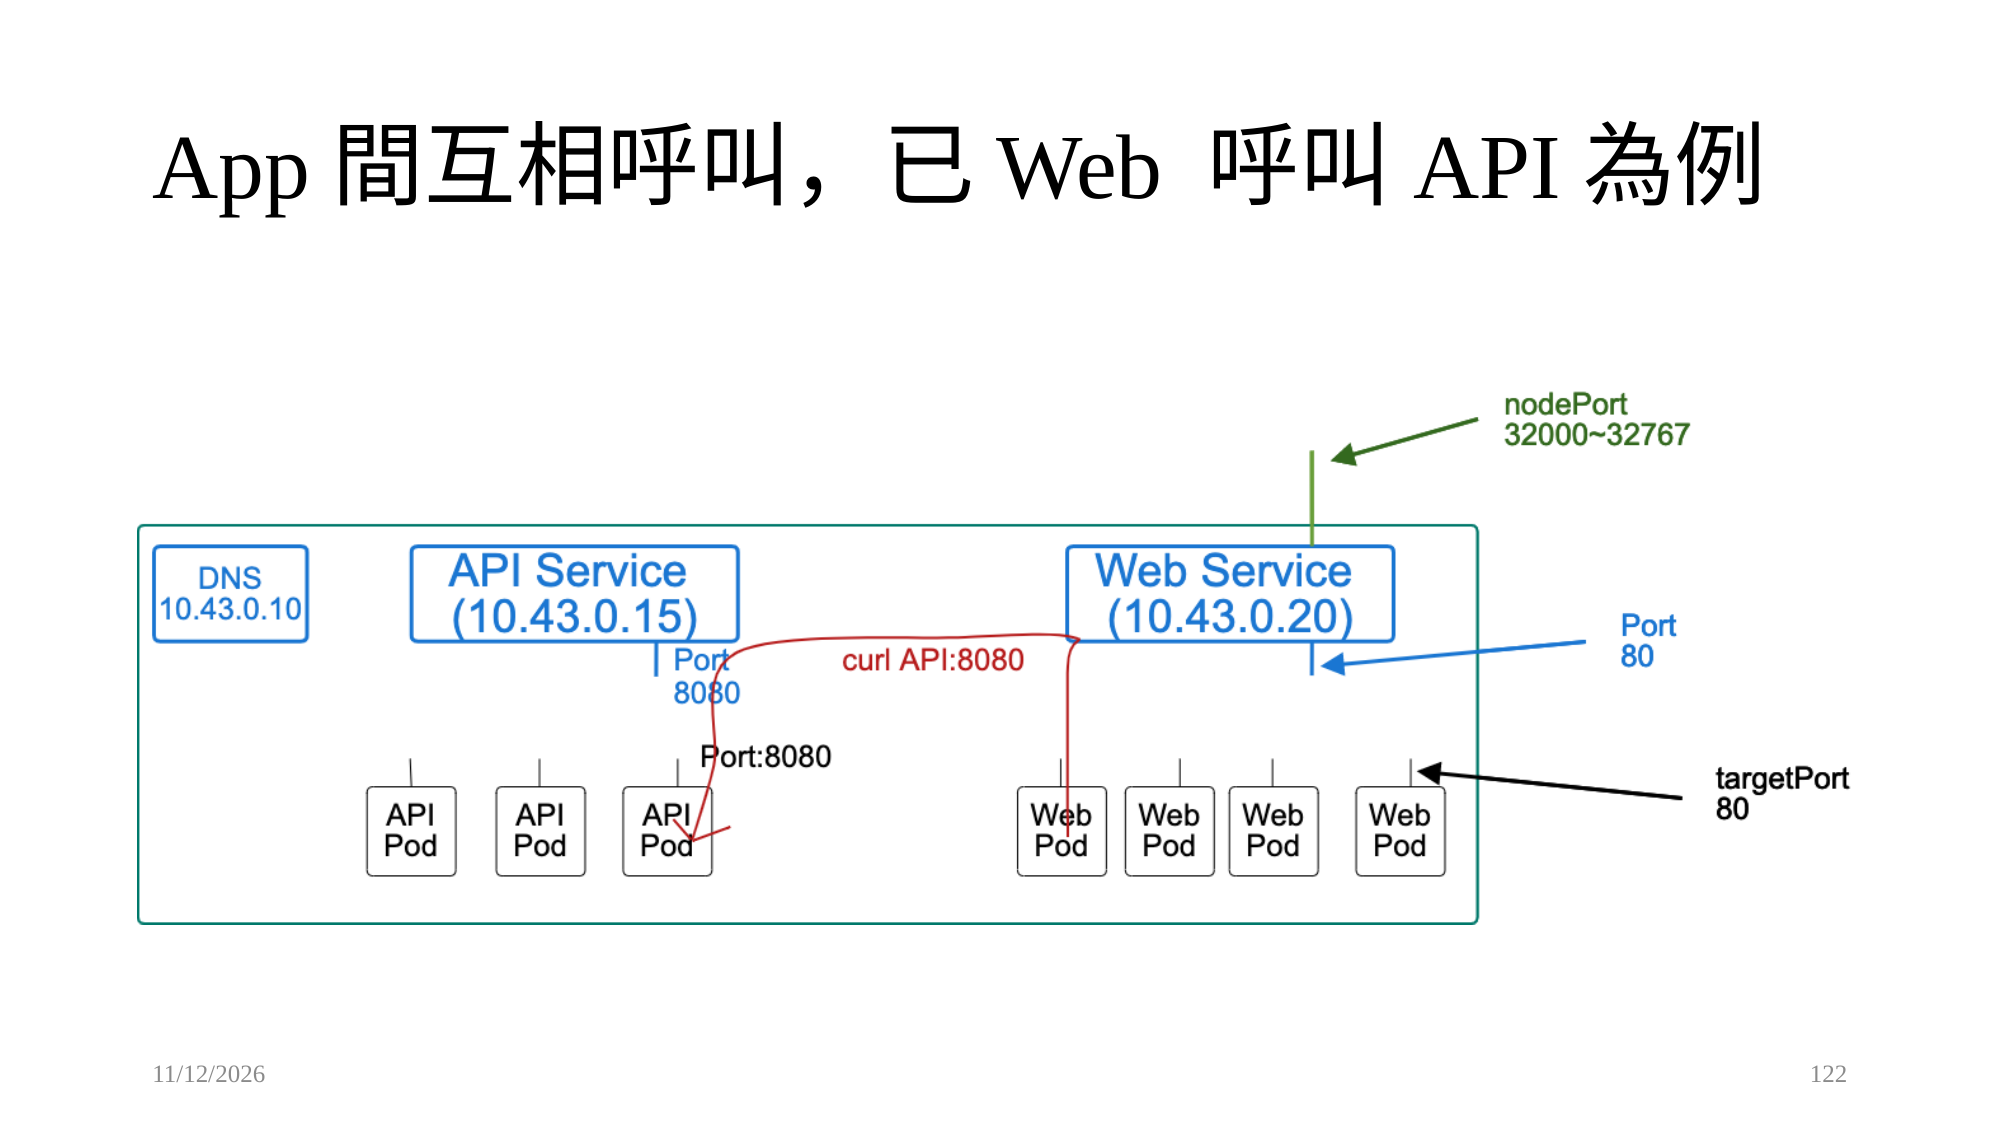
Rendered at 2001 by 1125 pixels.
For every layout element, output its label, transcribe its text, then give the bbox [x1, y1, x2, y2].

slide_number 122 [1412, 1042, 1863, 1103]
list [137, 388, 1863, 925]
title App間互相呼叫，已Web 呼叫API為例 [137, 59, 1863, 278]
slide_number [137, 1042, 588, 1103]
